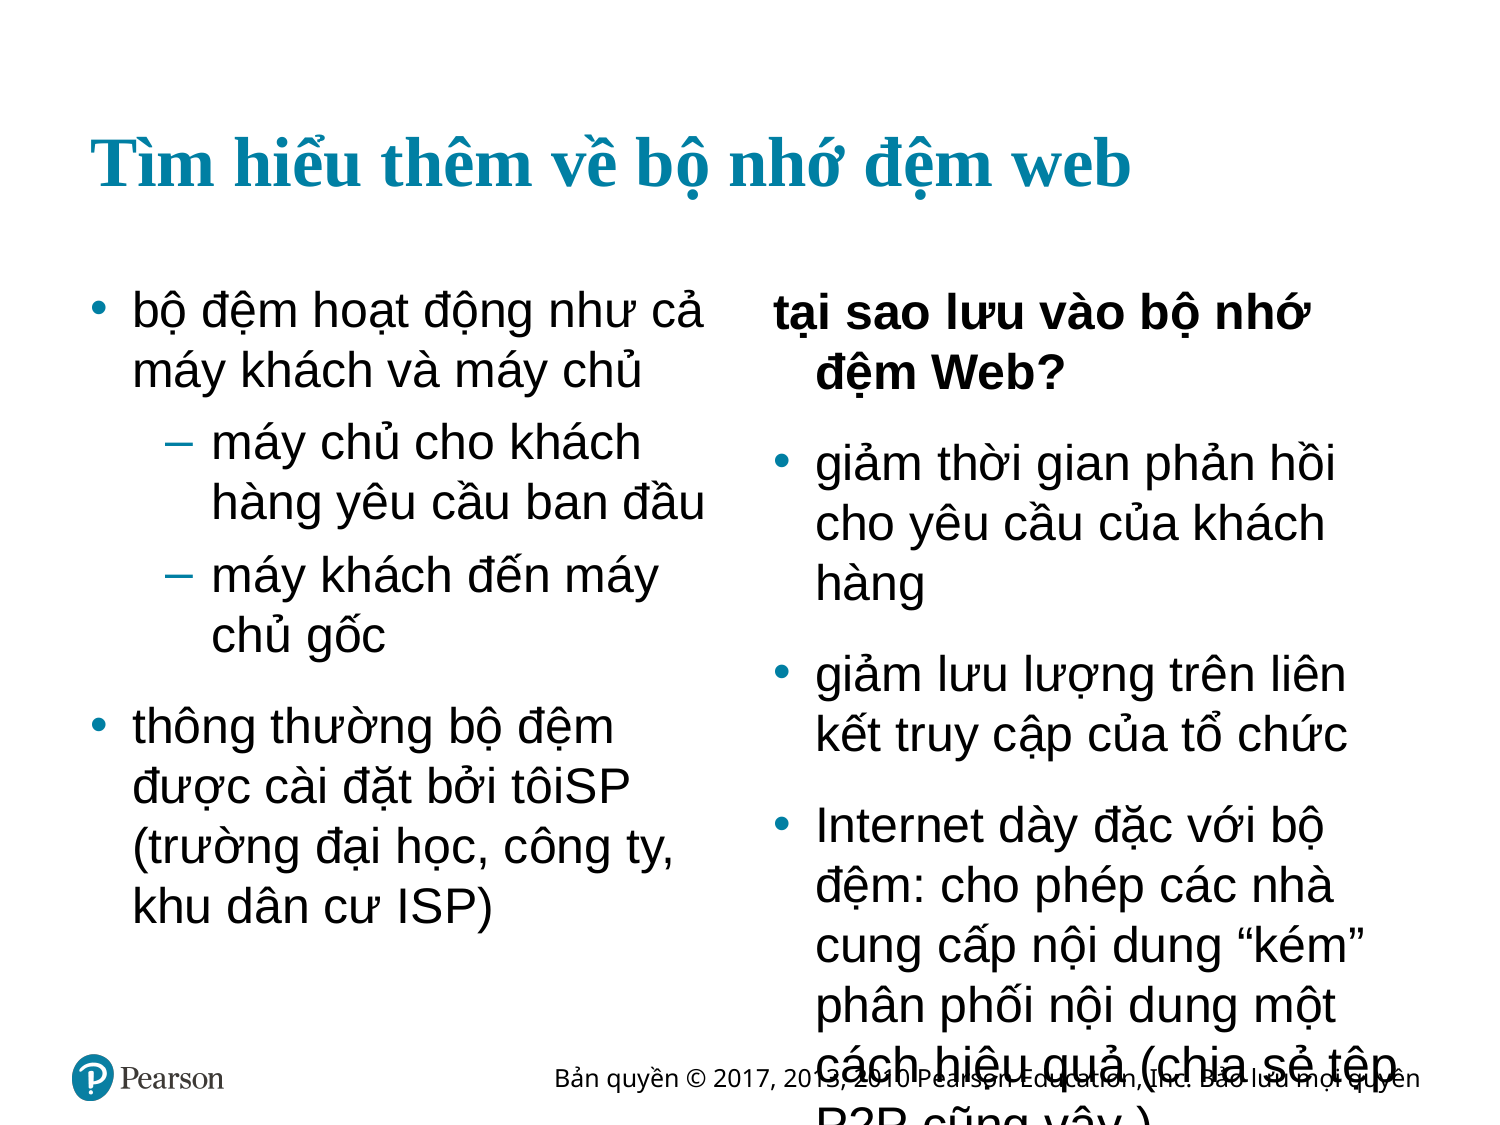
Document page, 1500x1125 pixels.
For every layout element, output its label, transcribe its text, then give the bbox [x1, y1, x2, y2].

picture [72, 1054, 88, 1070]
picture [98, 1054, 224, 1101]
picture [72, 1087, 83, 1101]
list tại sao lưu vào bộ nhớ đệm Web? giảm thời gian phản hồi cho yêu cầu của khách hàng giảm lưu lượng trên liên kết truy cập của tổ chức Internet dày đặc với bộ đệm: cho phép các nhà cung cấp nội dung “kém” phân phối nội dung một cách hiệu quả (chia sẻ tệp P2P cũng vậy ) [758, 264, 1425, 1032]
picture [80, 1063, 106, 1088]
title Tìm hiểu thêm về bộ nhớ đệm web [75, 35, 1425, 216]
list bộ đệm hoạt động như cả máy khách và máy chủ máy chủ cho khách hàng yêu cầu ban đầu máy khách đến máy chủ gốc thông thường bộ đệm được cài đặt bởi tôi S P (trường đại học, công ty, khu dân cư I S P) [75, 262, 726, 887]
